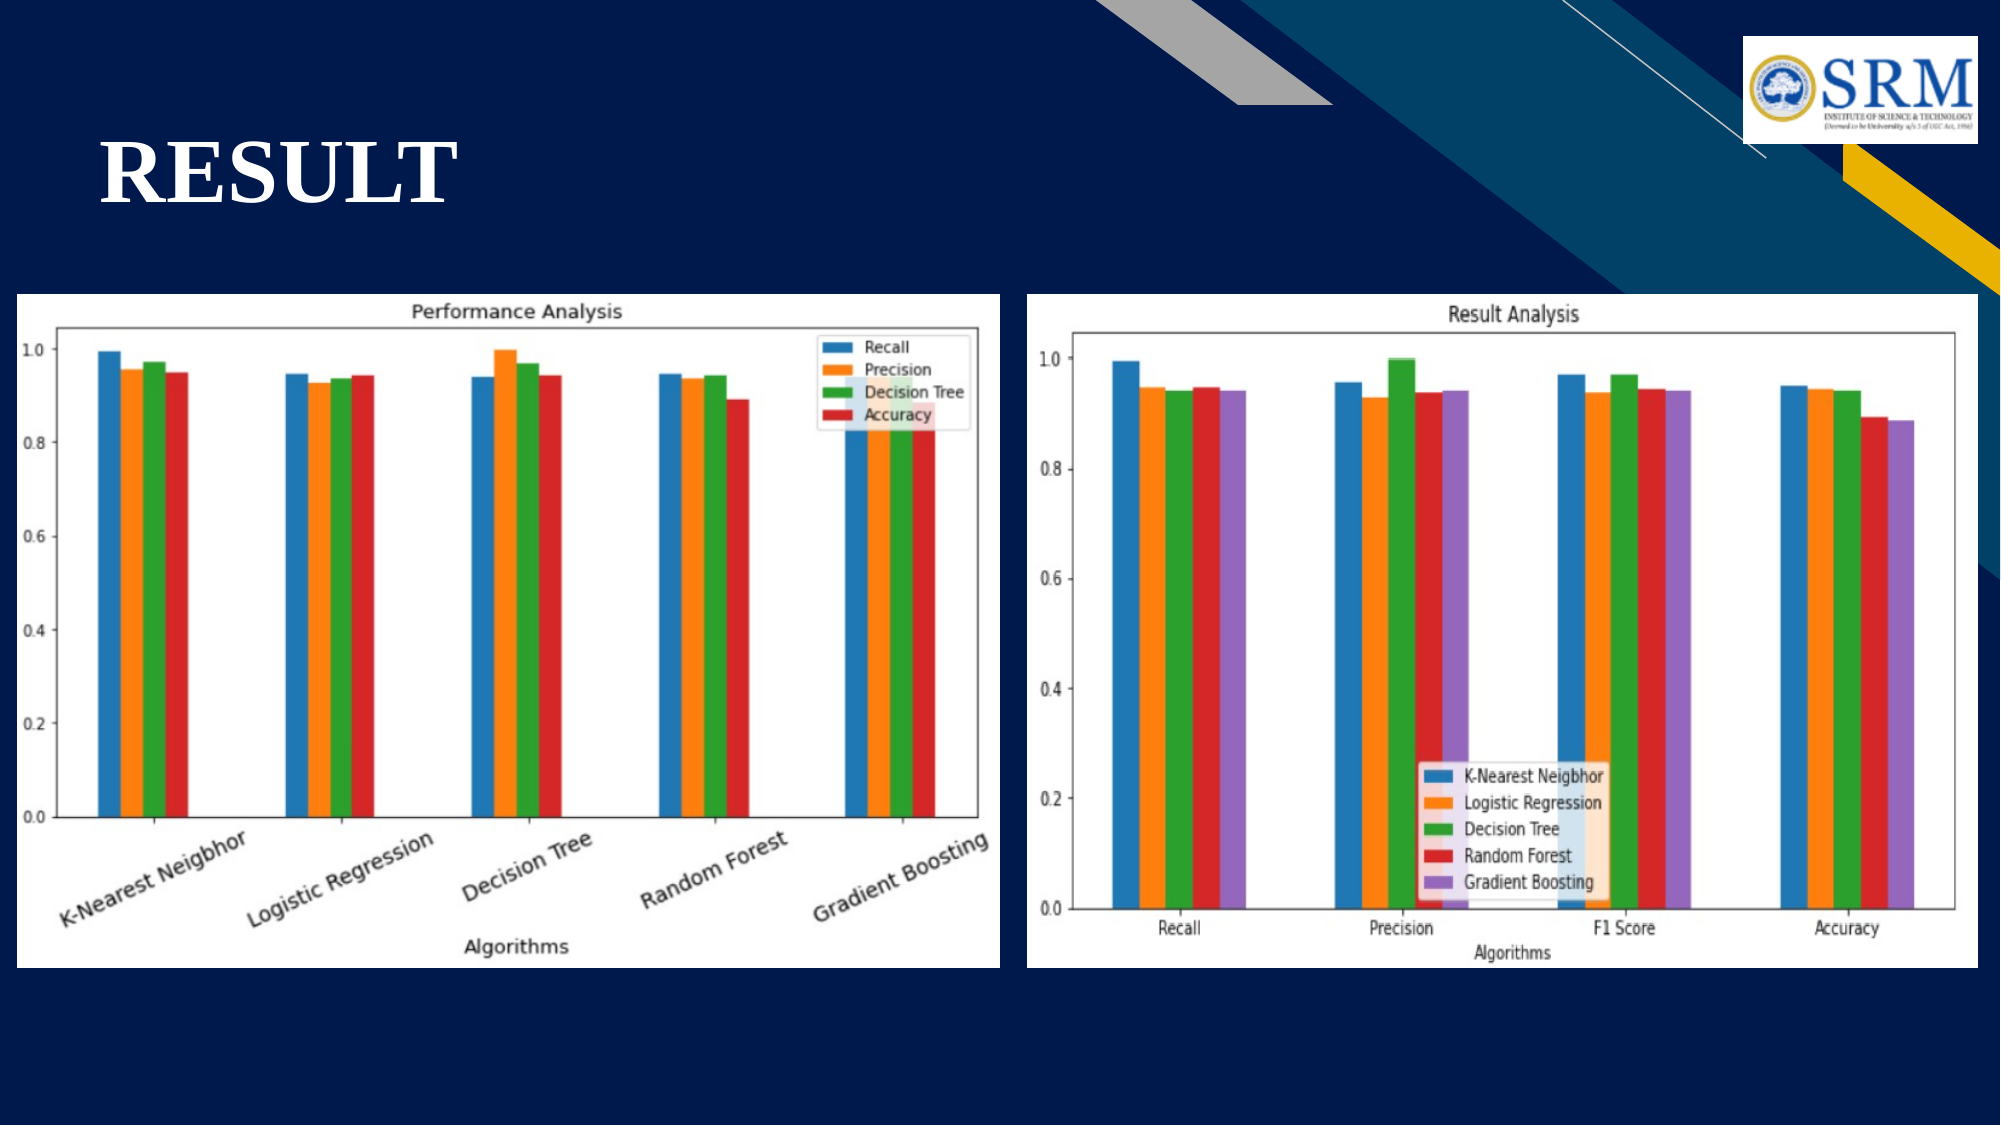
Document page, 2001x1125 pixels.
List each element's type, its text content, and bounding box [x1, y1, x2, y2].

picture [16, 294, 1001, 969]
title RESULT [85, 34, 1452, 223]
picture [1743, 36, 1978, 145]
picture [1027, 294, 1978, 969]
